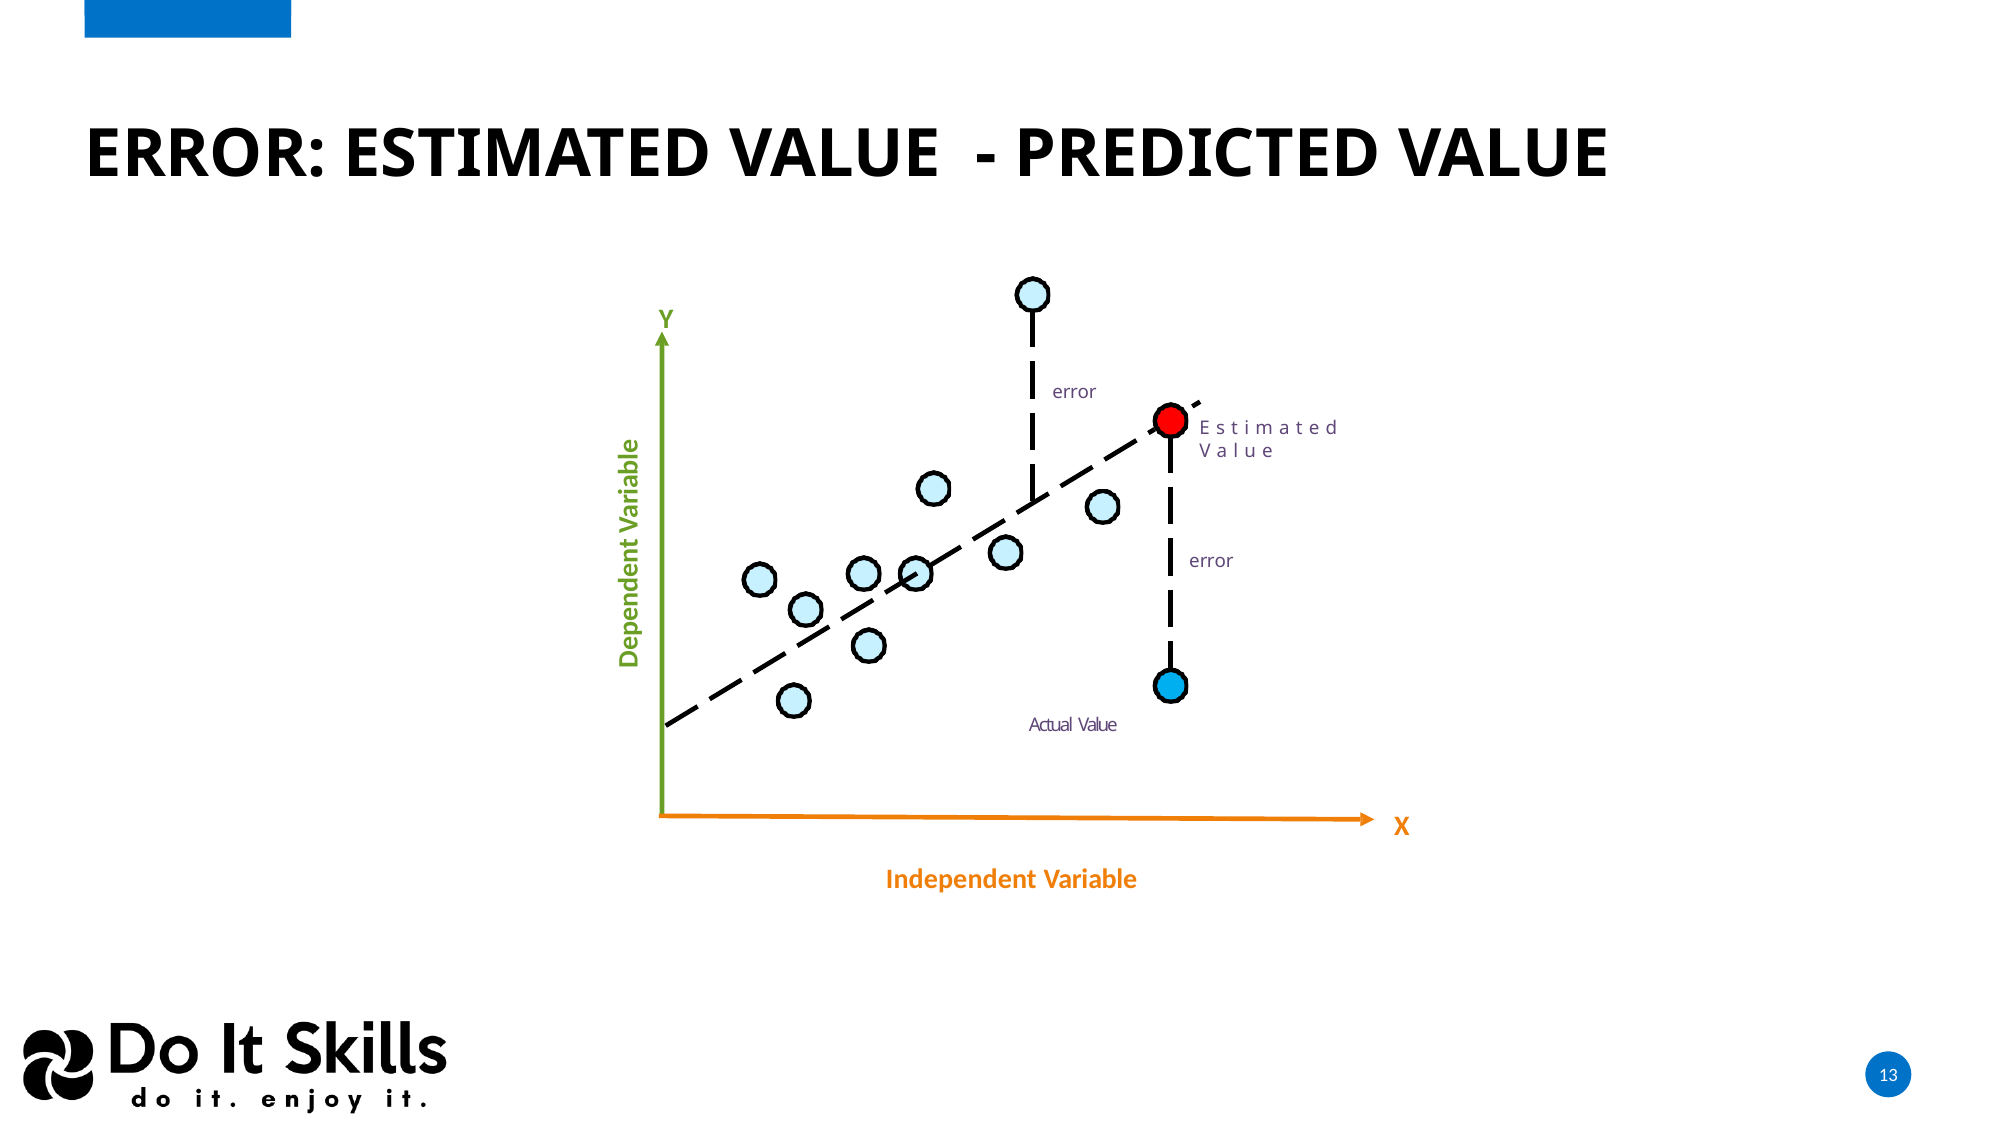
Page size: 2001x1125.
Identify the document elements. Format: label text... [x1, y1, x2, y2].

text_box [614, 276, 1412, 897]
slide_number 13 [1864, 1059, 1913, 1090]
picture [0, 1002, 458, 1125]
title Error: Estimated Value - Predicted Value [84, 40, 1914, 192]
